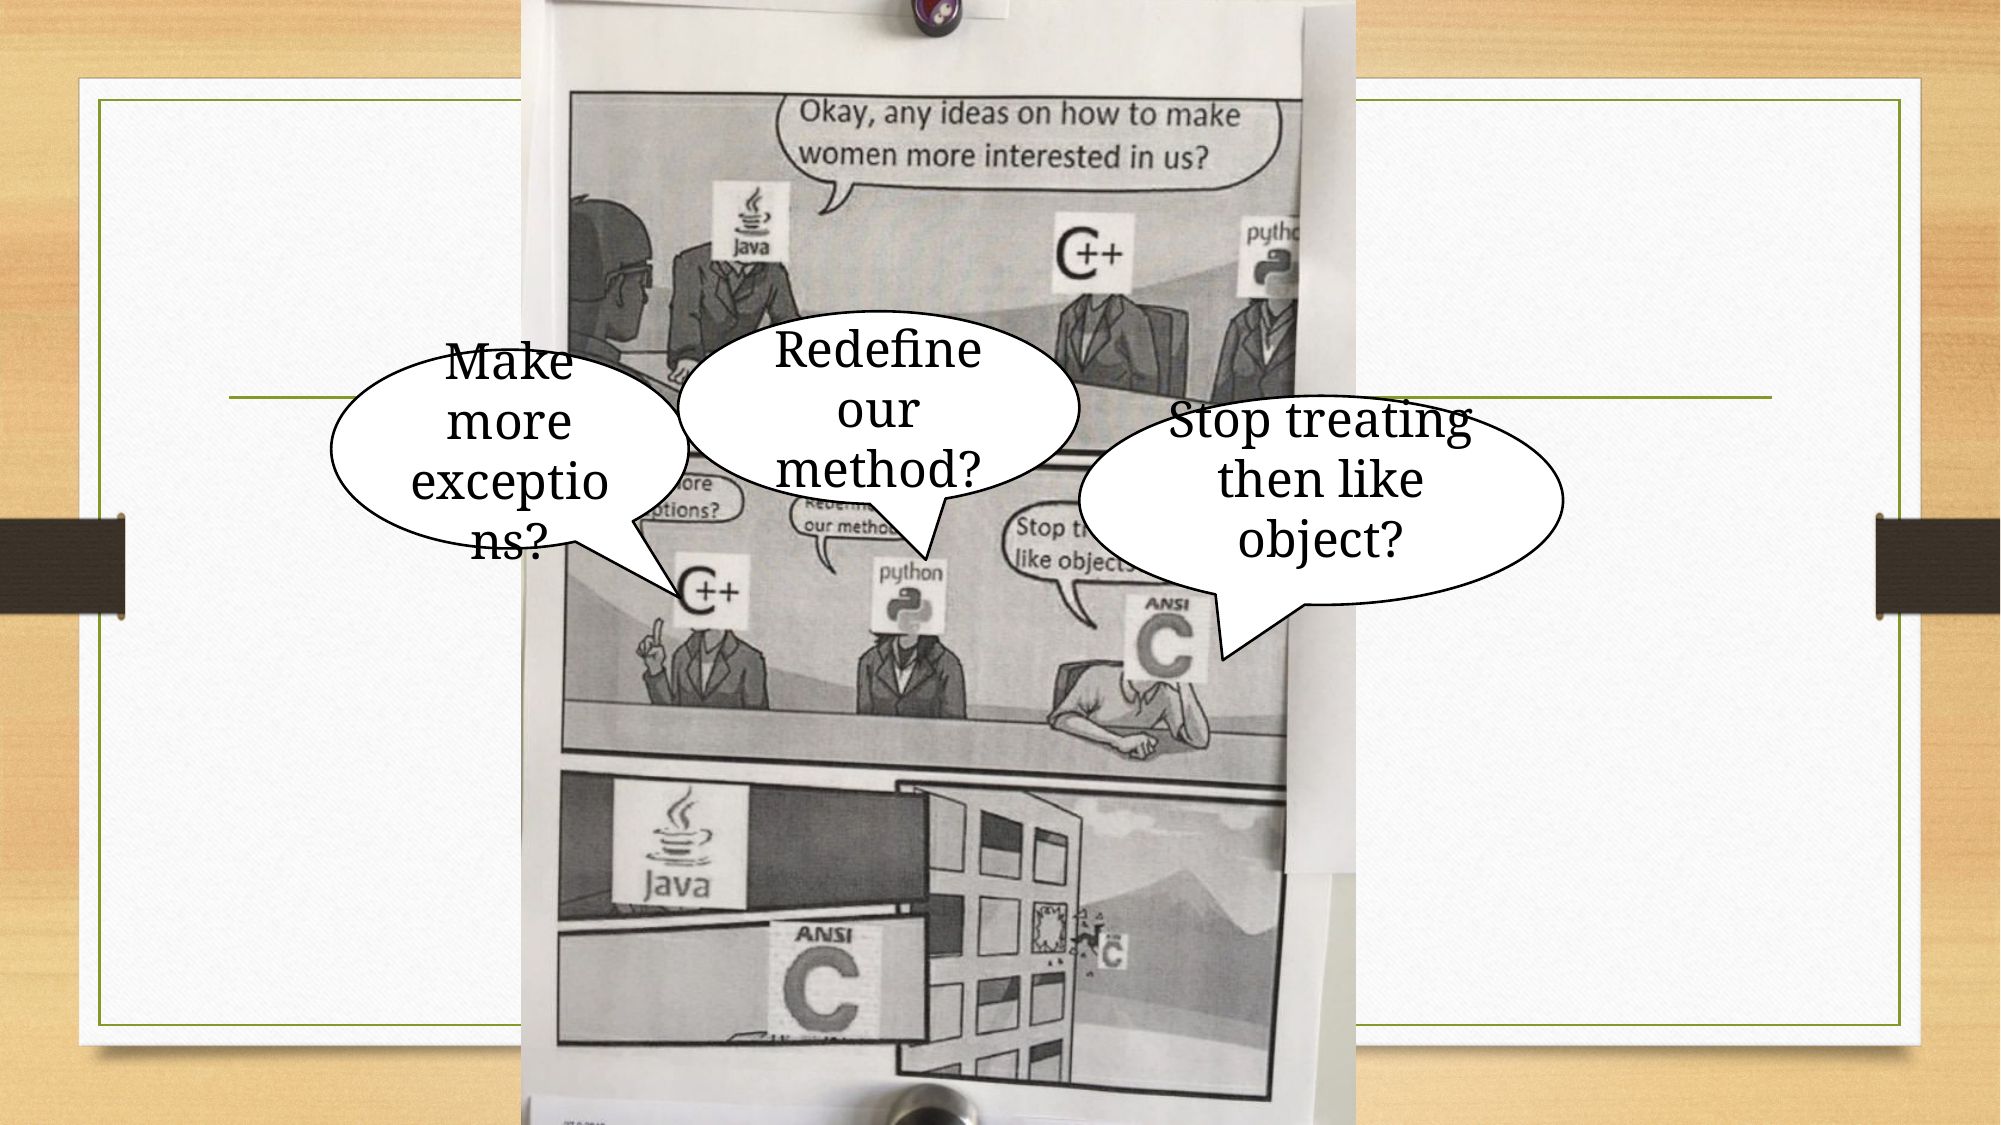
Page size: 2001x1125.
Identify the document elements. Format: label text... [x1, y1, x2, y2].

picture [0, 0, 2001, 1125]
text_box Make more exceptions? [329, 348, 520, 550]
text_box Stop treating then like object? [1356, 395, 1565, 606]
